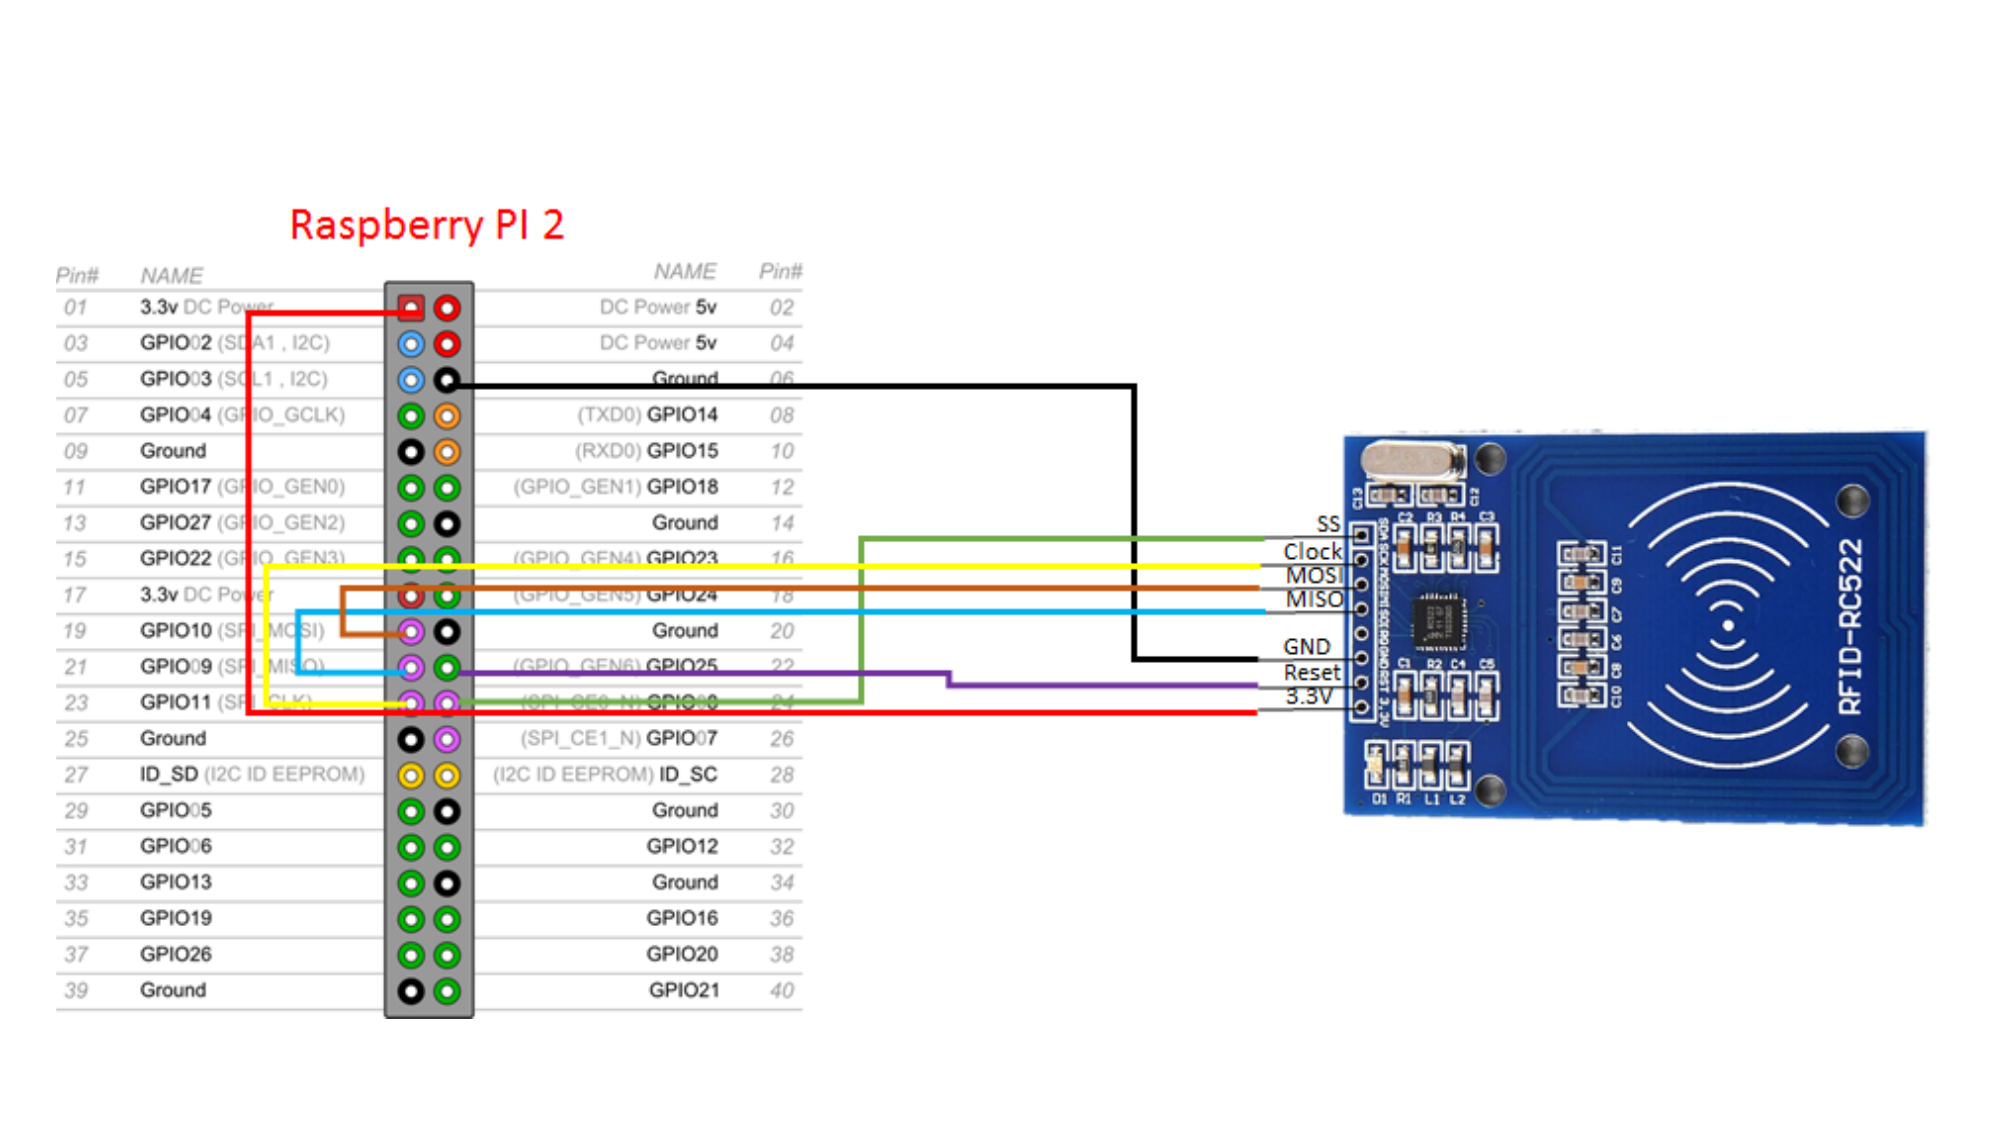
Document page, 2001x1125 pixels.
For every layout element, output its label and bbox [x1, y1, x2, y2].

picture [56, 178, 1978, 1019]
